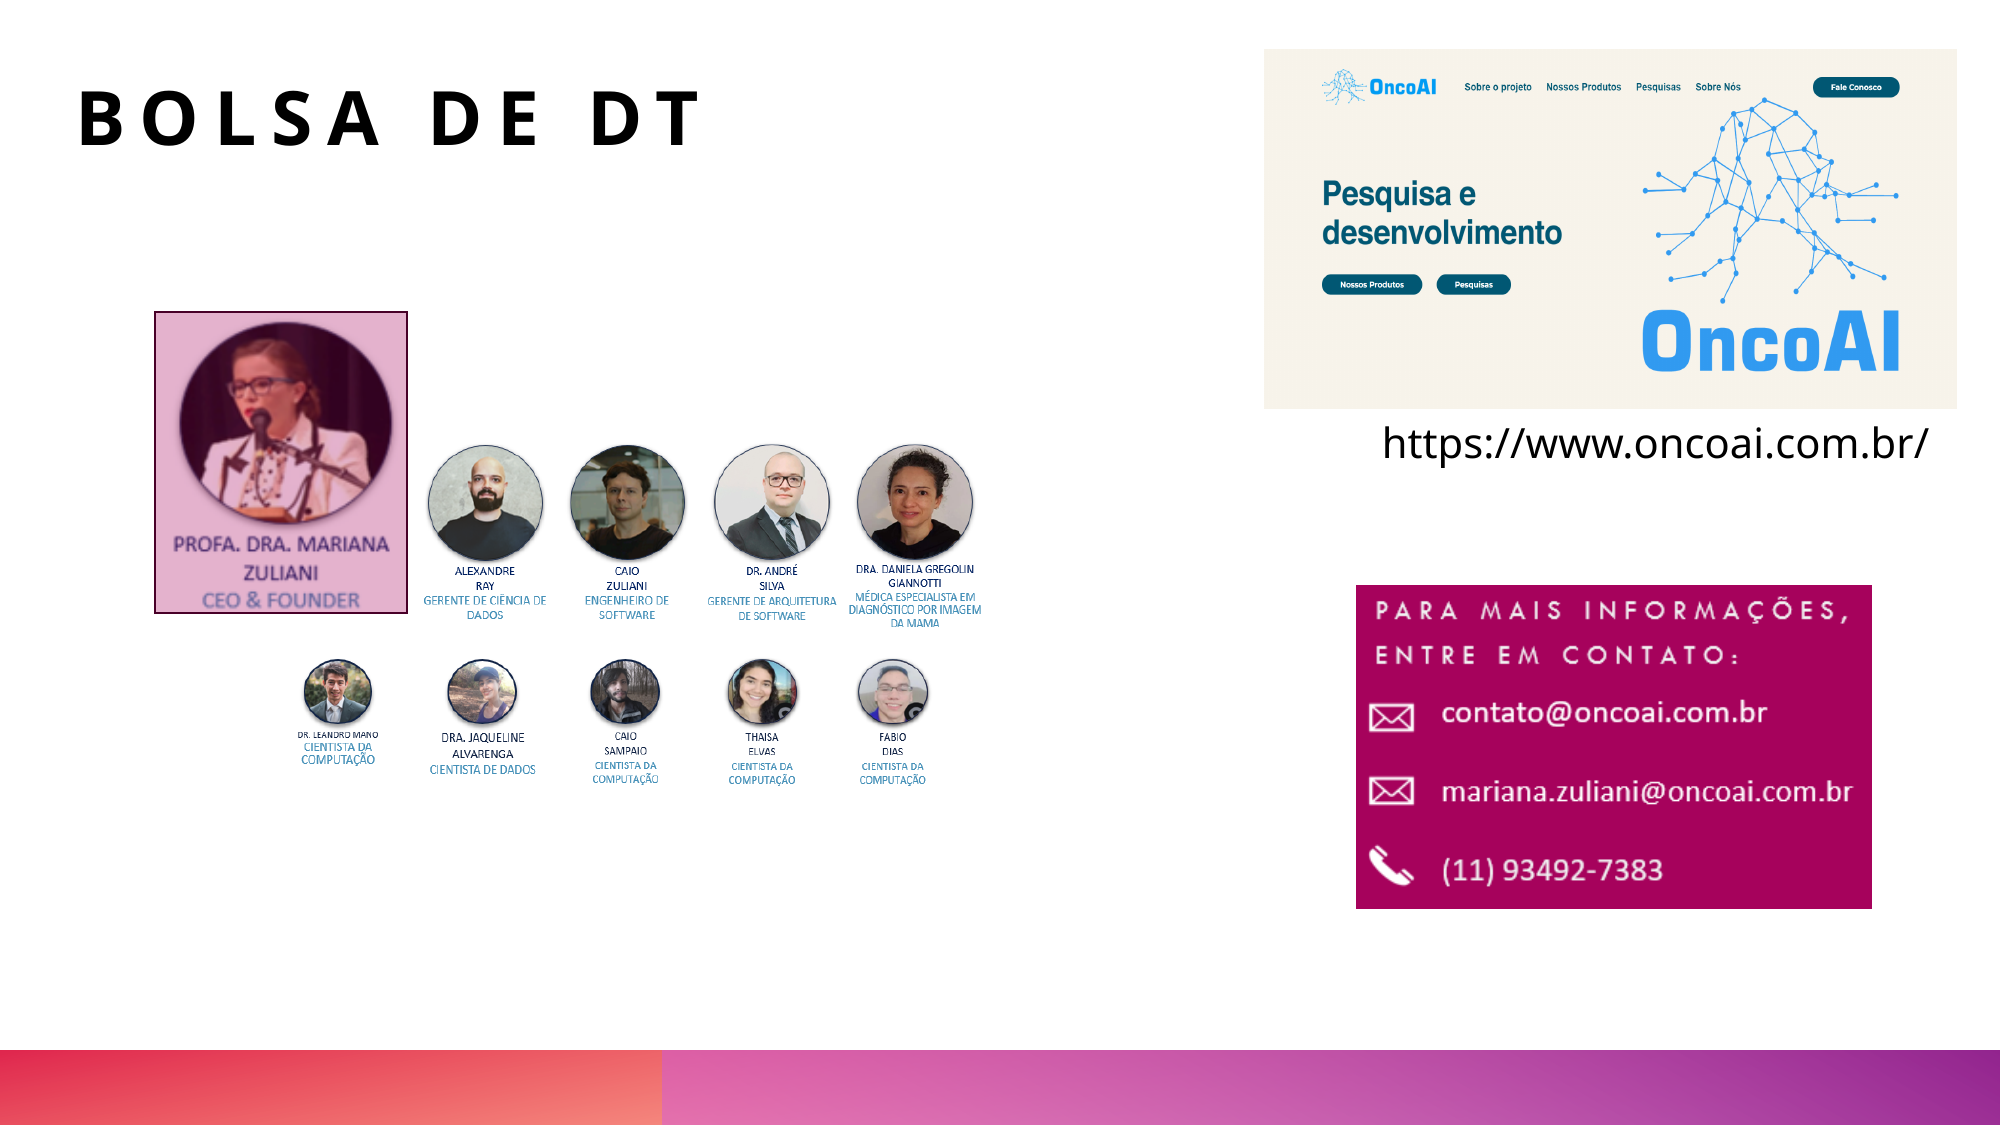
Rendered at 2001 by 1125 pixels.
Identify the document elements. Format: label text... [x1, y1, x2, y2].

picture [1356, 585, 1872, 909]
text_box [154, 311, 253, 614]
picture [1263, 49, 1957, 409]
text_box https://www.oncoai.com.br/ [1366, 399, 2000, 489]
text_box Bolsa de dt [75, 50, 1263, 161]
picture [159, 311, 1000, 797]
